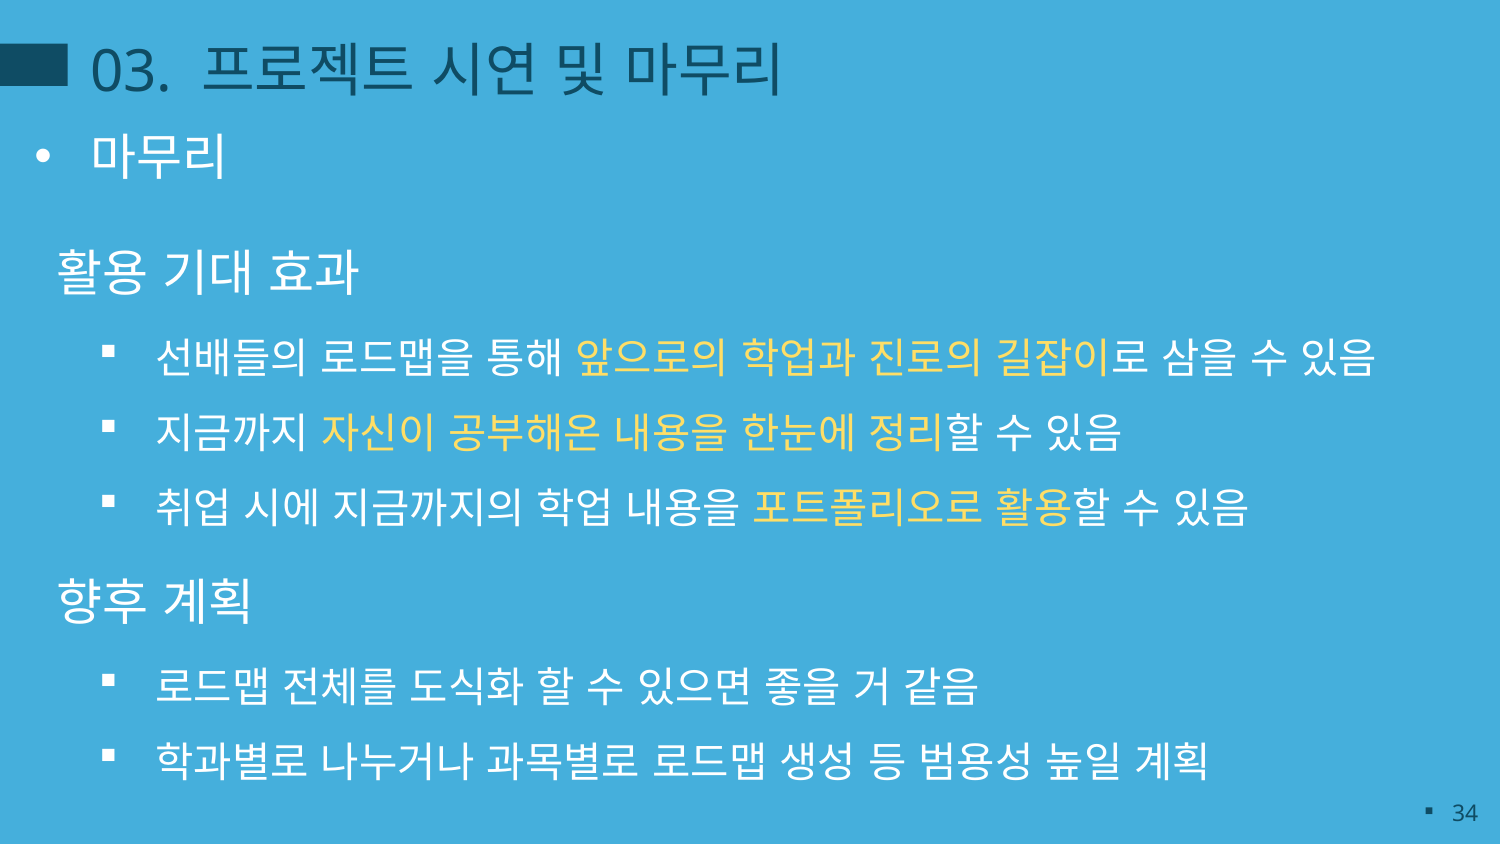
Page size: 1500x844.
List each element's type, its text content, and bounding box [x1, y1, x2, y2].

slide_number 34 [1403, 793, 1494, 832]
text_box 선배들의 로드맵을 통해 앞으로의 학업과 진로의 길잡이로 삼을 수 있음 지금까지 자신이 공부해온 내용을 한눈에 정리할 수 있음 취업 시에 지금까지의 학업 내용을 포트폴리오로 활용할 수 있음 [84, 299, 1500, 539]
text_box 로드맵 전체를 도식화 할 수 있으면 좋을 거 같음 학과별로 나누거나 과목별로 로드맵 생성 등 범용성 높일 계획 [84, 628, 1500, 793]
text_box 마무리 [19, 117, 1176, 193]
text_box 향후 계획 [41, 533, 1482, 638]
text_box 활용 기대 효과 [41, 203, 1482, 309]
title 03. 프로젝트 시연 및 마무리 [75, 26, 1425, 118]
